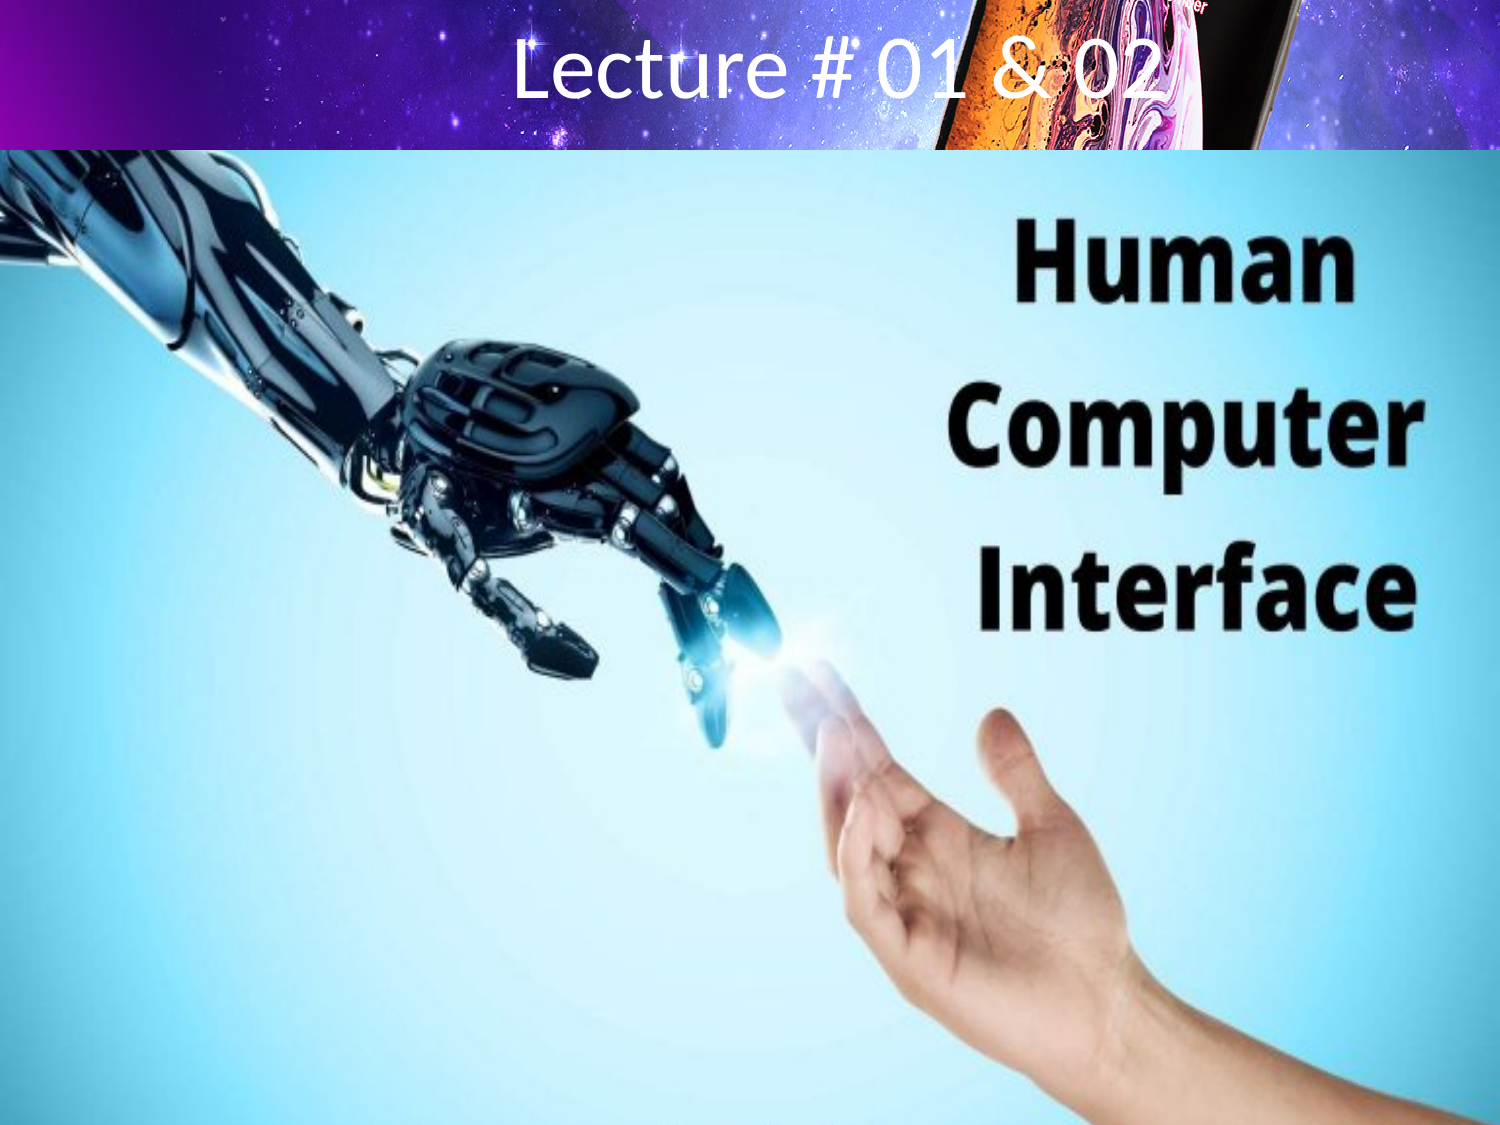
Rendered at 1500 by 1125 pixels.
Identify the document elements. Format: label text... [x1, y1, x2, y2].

picture [0, 0, 1500, 1125]
text_box Lecture # 01 & 02 [47, 0, 1183, 125]
